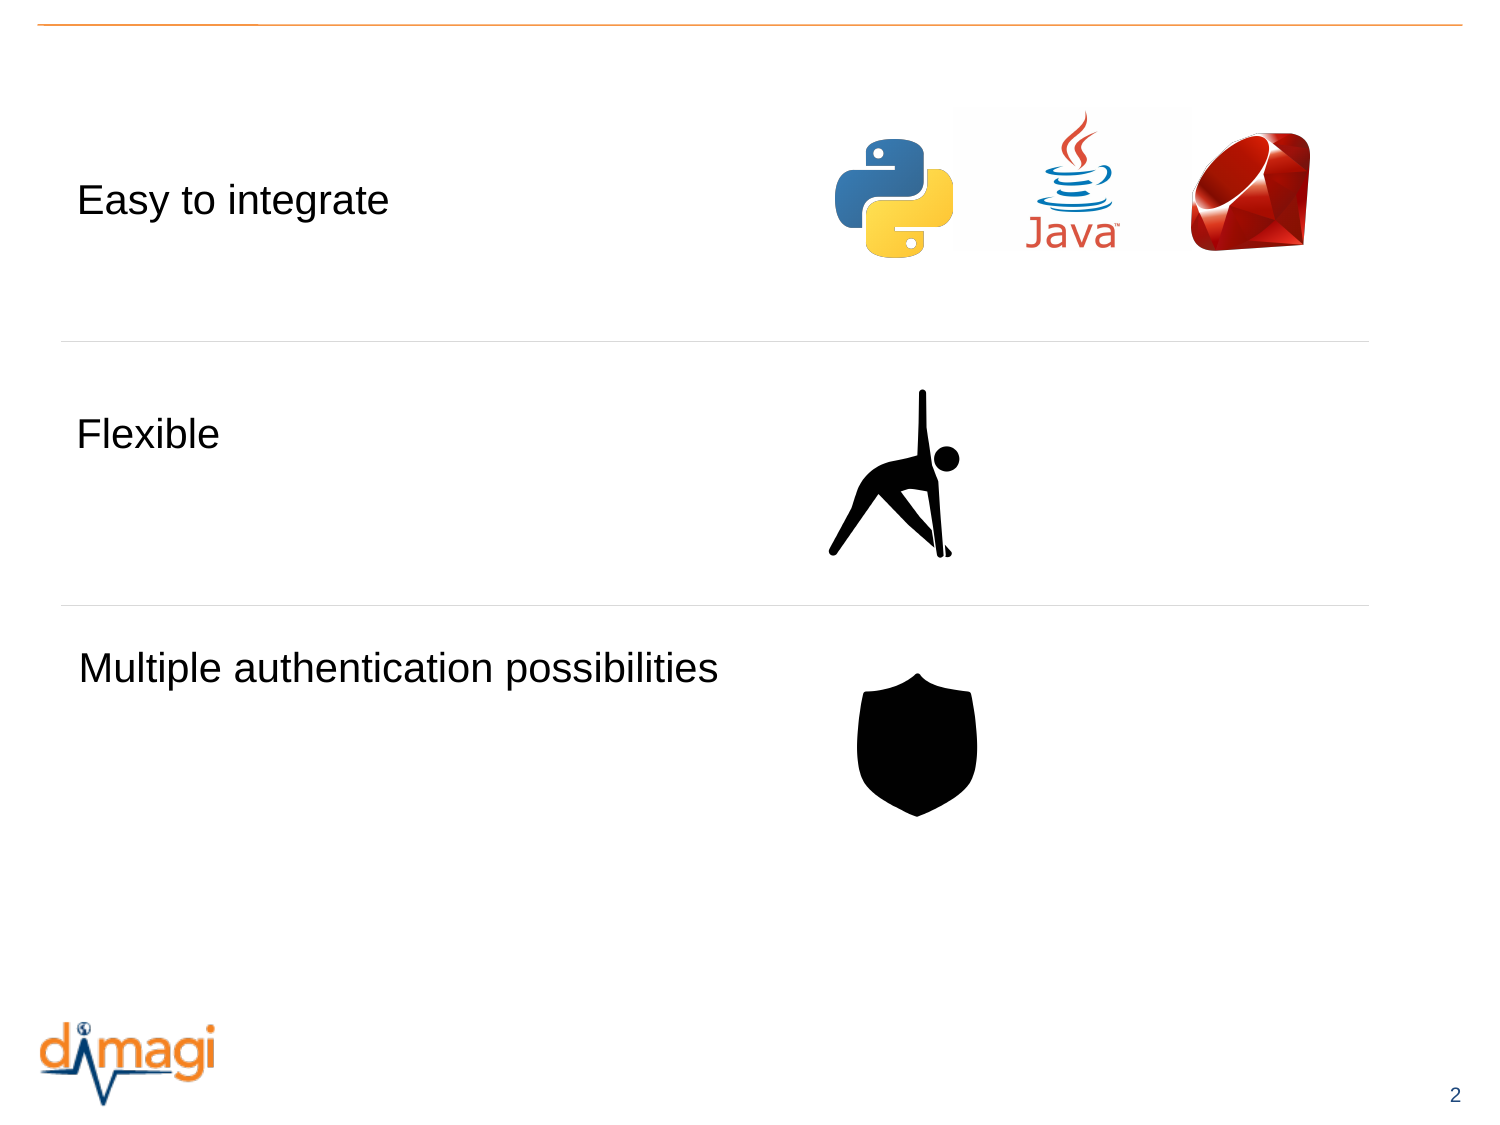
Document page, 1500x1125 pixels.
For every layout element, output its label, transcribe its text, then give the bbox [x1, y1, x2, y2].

picture [805, 384, 983, 563]
picture [835, 107, 1311, 258]
picture [805, 633, 1030, 857]
text_box Easy to integrate [62, 165, 406, 230]
text_box Multiple authentication possibilities [63, 633, 734, 699]
picture [17, 1009, 234, 1110]
text_box Flexible [61, 399, 236, 465]
